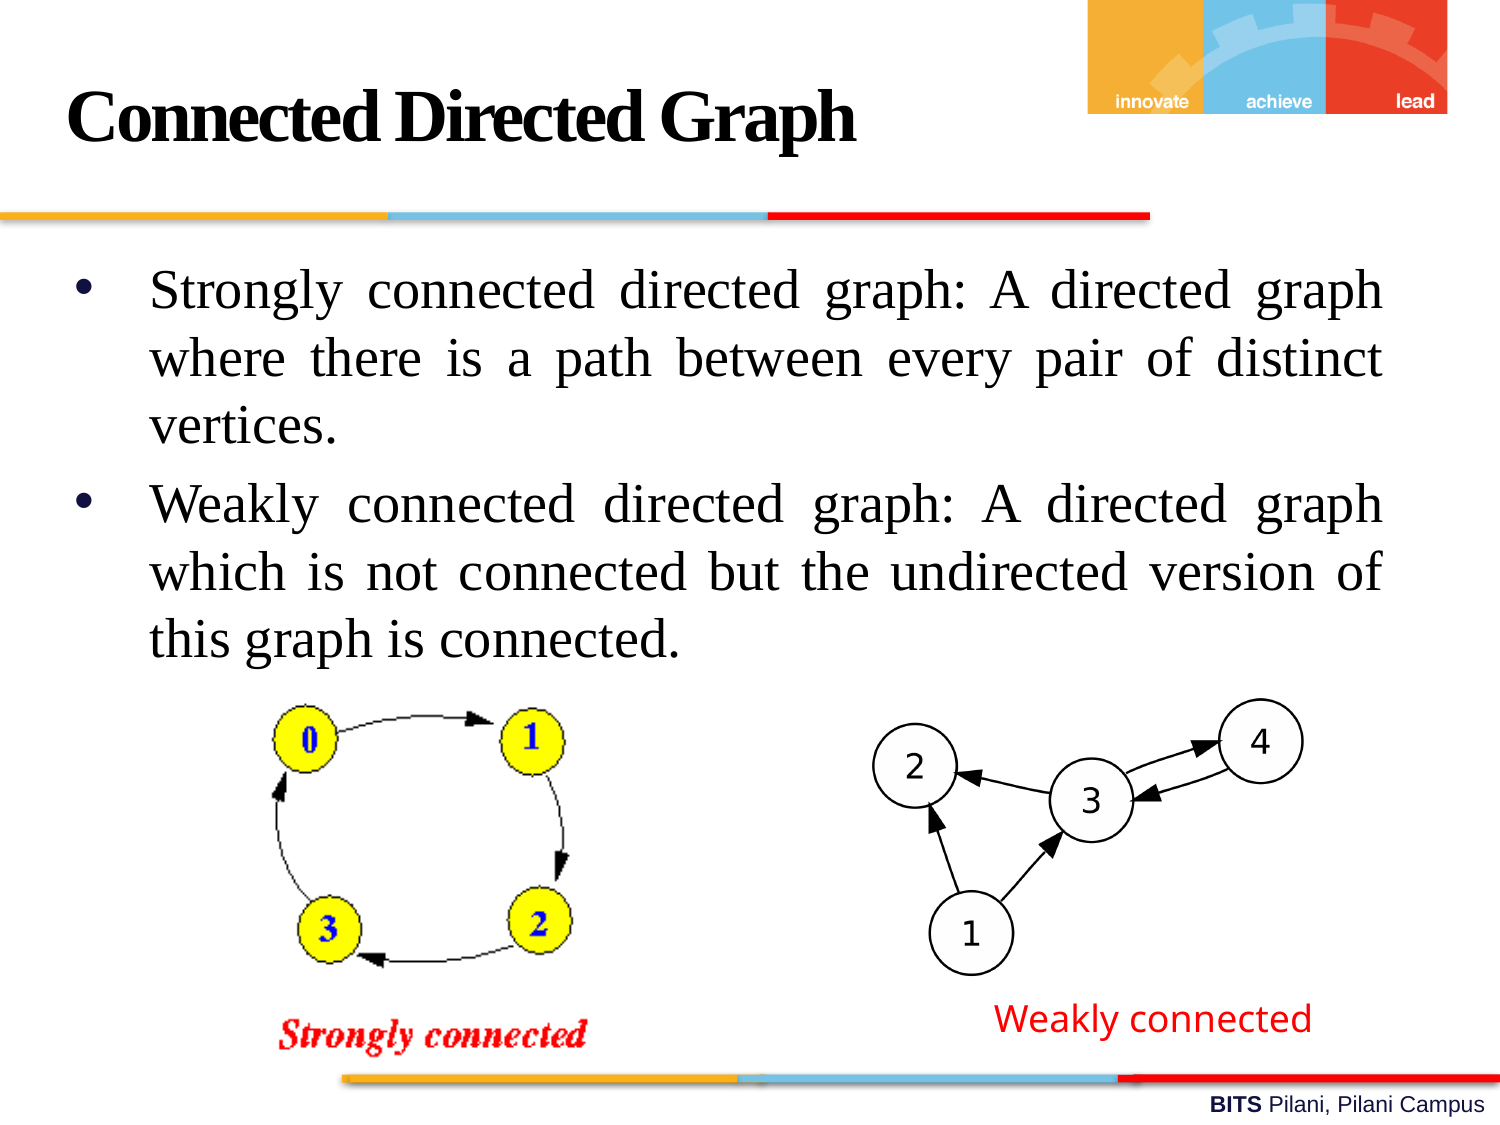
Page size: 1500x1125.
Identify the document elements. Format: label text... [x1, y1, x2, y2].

text_box Weakly connected [979, 987, 1338, 1048]
picture [249, 689, 613, 1063]
picture [1087, 0, 1448, 114]
list Connected Directed Graph [50, 24, 1088, 213]
list Strongly connected directed graph: A directed graph where there is a path between every pair of distinct vertices. Weakly connected directed graph: A directed graph which is not connected but the undirected version of this graph is connected. [50, 245, 1400, 988]
picture [860, 687, 1315, 988]
